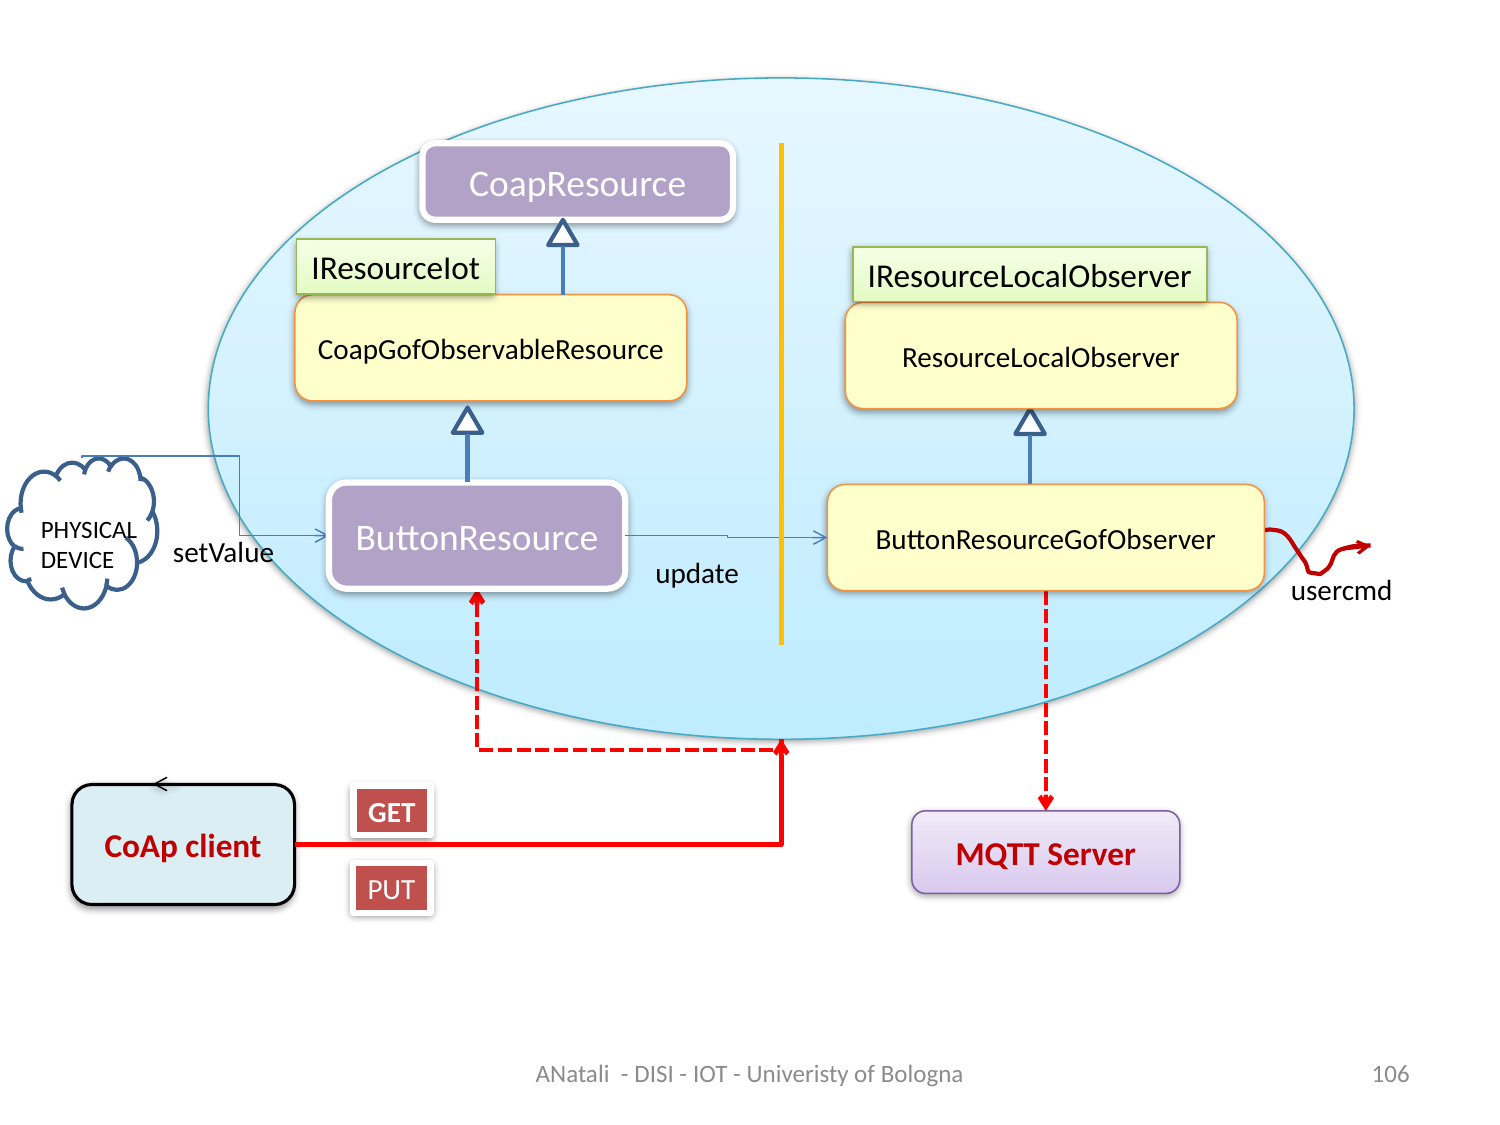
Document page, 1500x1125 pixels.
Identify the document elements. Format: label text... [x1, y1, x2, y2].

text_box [156, 532, 289, 536]
footer ANatali - DISI - IOT - Univeristy of Bologna [512, 1042, 988, 1103]
text_box [710, 653, 1169, 741]
slide_number 106 [1074, 1042, 1425, 1103]
text_box [449, 77, 1120, 141]
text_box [6, 457, 158, 609]
text_box [393, 653, 548, 712]
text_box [71, 783, 295, 905]
text_box setValue [162, 525, 289, 531]
text_box usercmd [1276, 563, 1408, 614]
text_box PUT [350, 860, 434, 916]
text_box [207, 238, 289, 525]
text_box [1269, 529, 1371, 575]
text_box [553, 653, 705, 817]
text_box setValue [162, 544, 289, 576]
text_box MQTT Server [911, 810, 1181, 895]
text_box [294, 739, 782, 845]
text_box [294, 143, 1265, 646]
text_box [1269, 234, 1355, 527]
